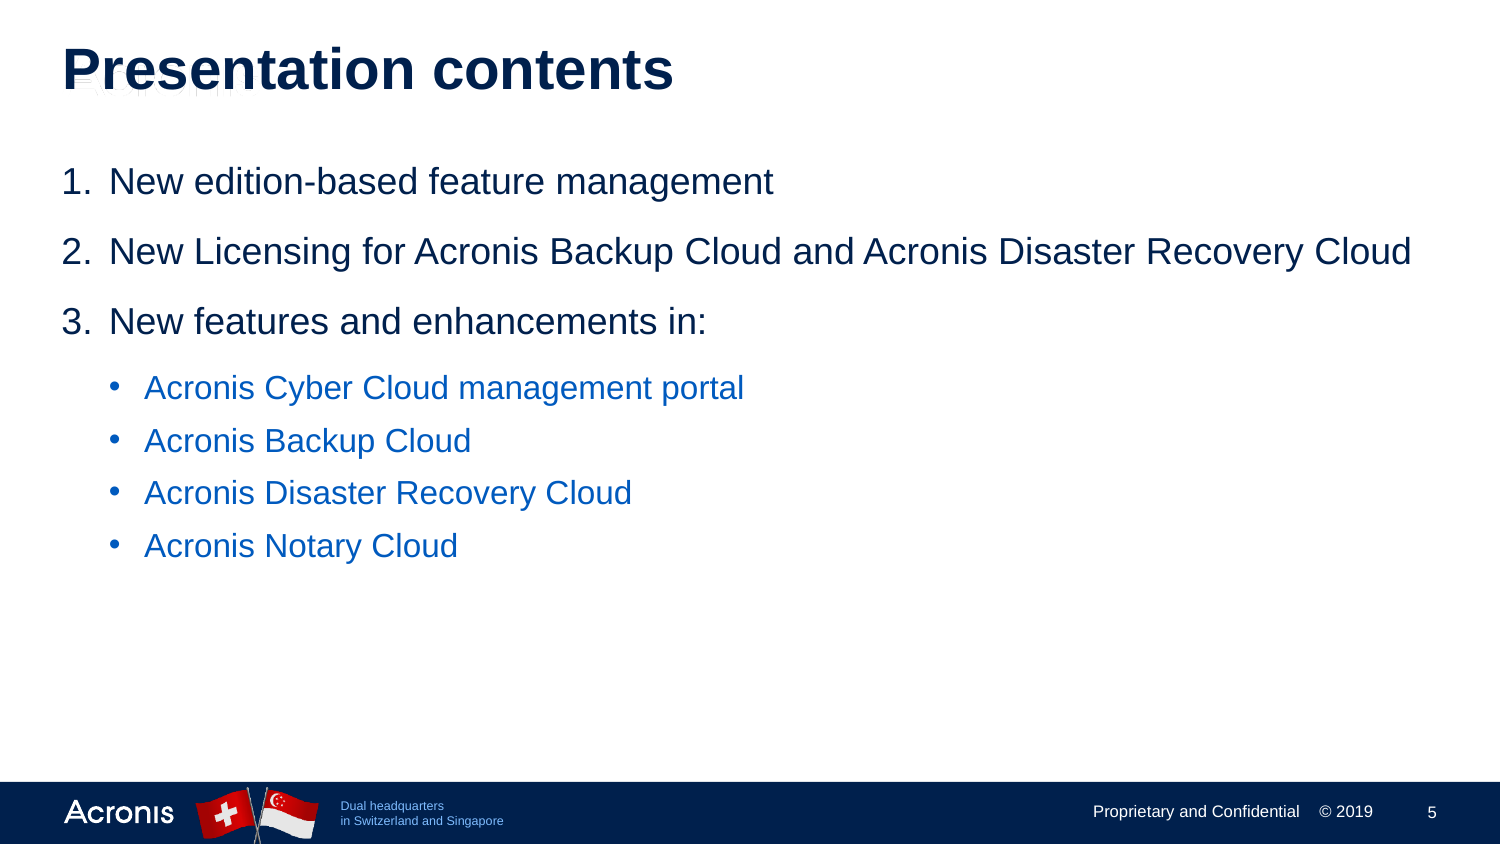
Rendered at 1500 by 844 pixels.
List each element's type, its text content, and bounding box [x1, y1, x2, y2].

title Presentation contents [62, 38, 1436, 156]
list New edition-based feature management New Licensing for Acronis Backup Cloud and Acronis Disaster Recovery Cloud New features and enhancements in: Acronis Cyber Cloud management portal Acronis Backup Cloud Acronis Disaster Recovery Cloud Acronis Notary Cloud [61, 156, 1436, 712]
picture [195, 787, 319, 844]
